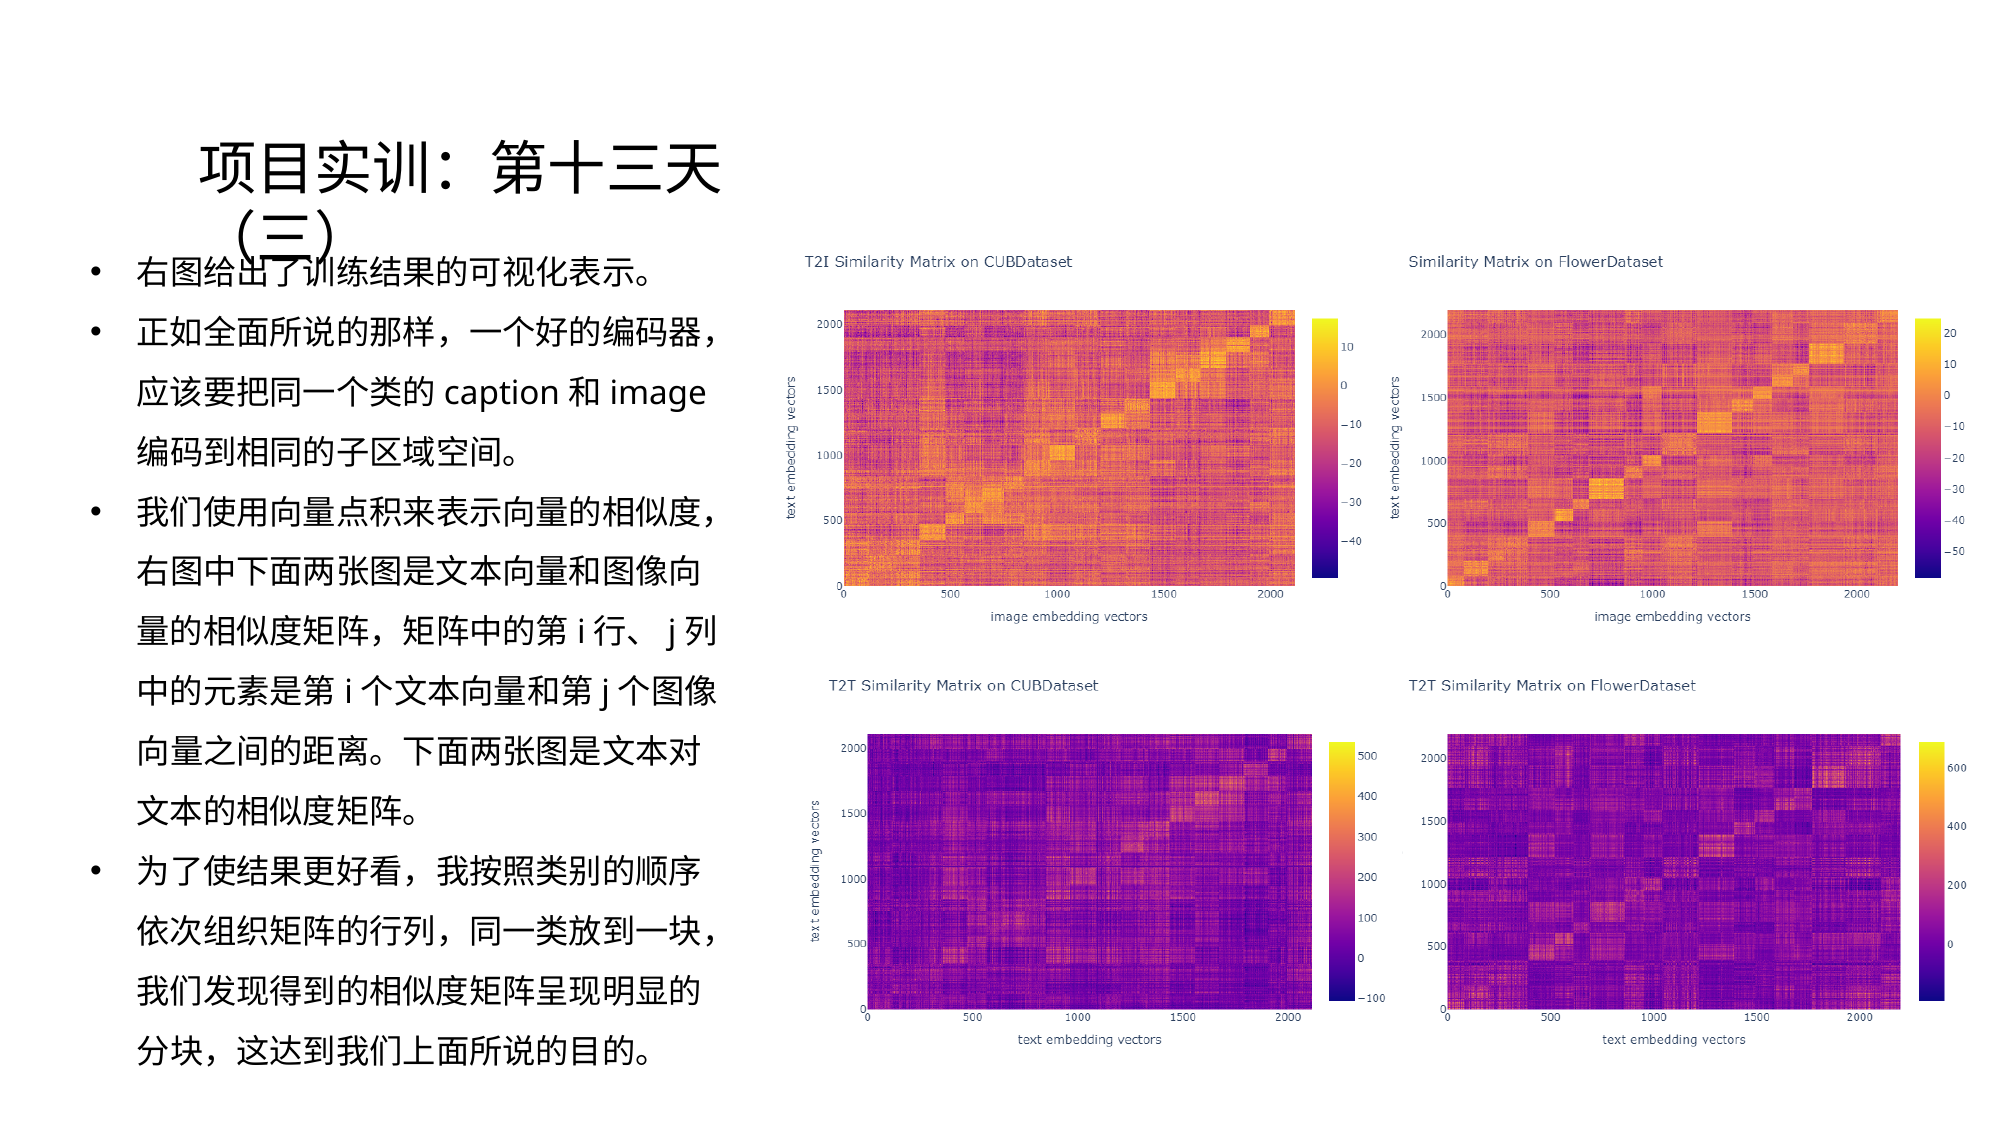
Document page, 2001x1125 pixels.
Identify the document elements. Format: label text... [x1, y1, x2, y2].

text_box 项目实训：第十三天（三） [183, 123, 893, 279]
picture [774, 223, 1982, 1079]
text_box 右图给出了训练结果的可视化表示。 正如全面所说的那样，一个好的编码器，应该要把同一个类的caption和image编码到相同的子区域空间。 我们使用向量点积来表示向量的相似度，右图中下面两张图是文本向量和图像向量的相似度矩阵，矩阵中的第i行、j列中的元素是第i个文本向量和第j个图像向量之间的距离。下面两张图是文本对文本的相似度矩阵。 为了使结果更好看，我按照类别的顺序依次组织矩阵的行列，同一类放到一块，我们发现得到的相似度矩阵呈现明显的分块，这达到我们上面所说的目的。 [75, 223, 743, 1078]
